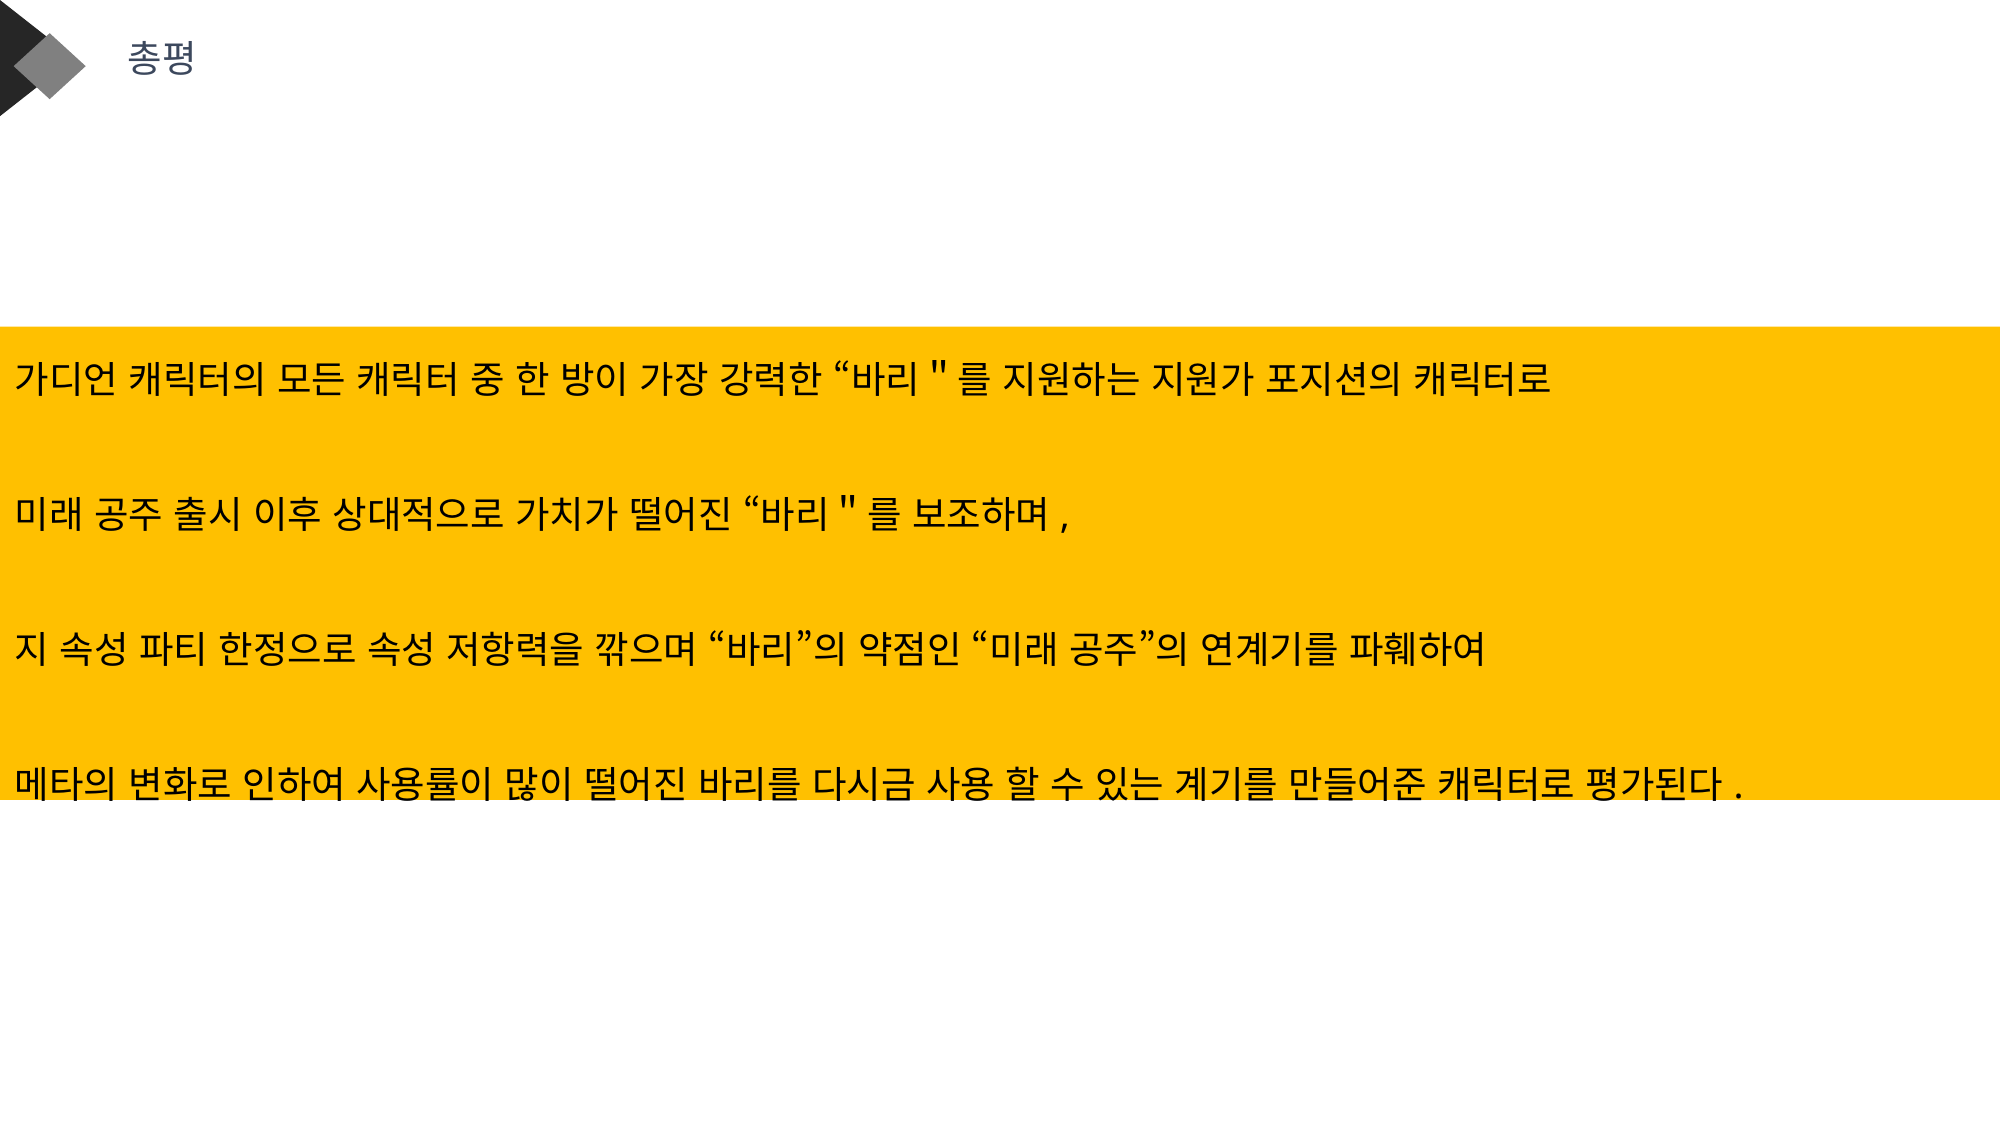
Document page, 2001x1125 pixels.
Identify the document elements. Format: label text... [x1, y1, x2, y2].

text_box 총평 [113, 27, 634, 88]
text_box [0, 0, 86, 117]
text_box 가디언 캐릭터의 모든 캐릭터 중 한 방이 가장 강력한 “바리＂를 지원하는 지원가 포지션의 캐릭터로 미래 공주 출시 이후 상대적으로 가치가 떨어진 “바리＂를 보조하며, 지 속성 파티 한정으로 속성 저항력을 깎으며 “바리”의 약점인 “미래 공주”의 연계기를 파훼하여 메타의 변화로 인하여 사용률이 많이 떨어진 바리를 다시금 사용 할 수 있는 계기를 만들어준 캐릭터로 평가된다. [0, 326, 2000, 801]
